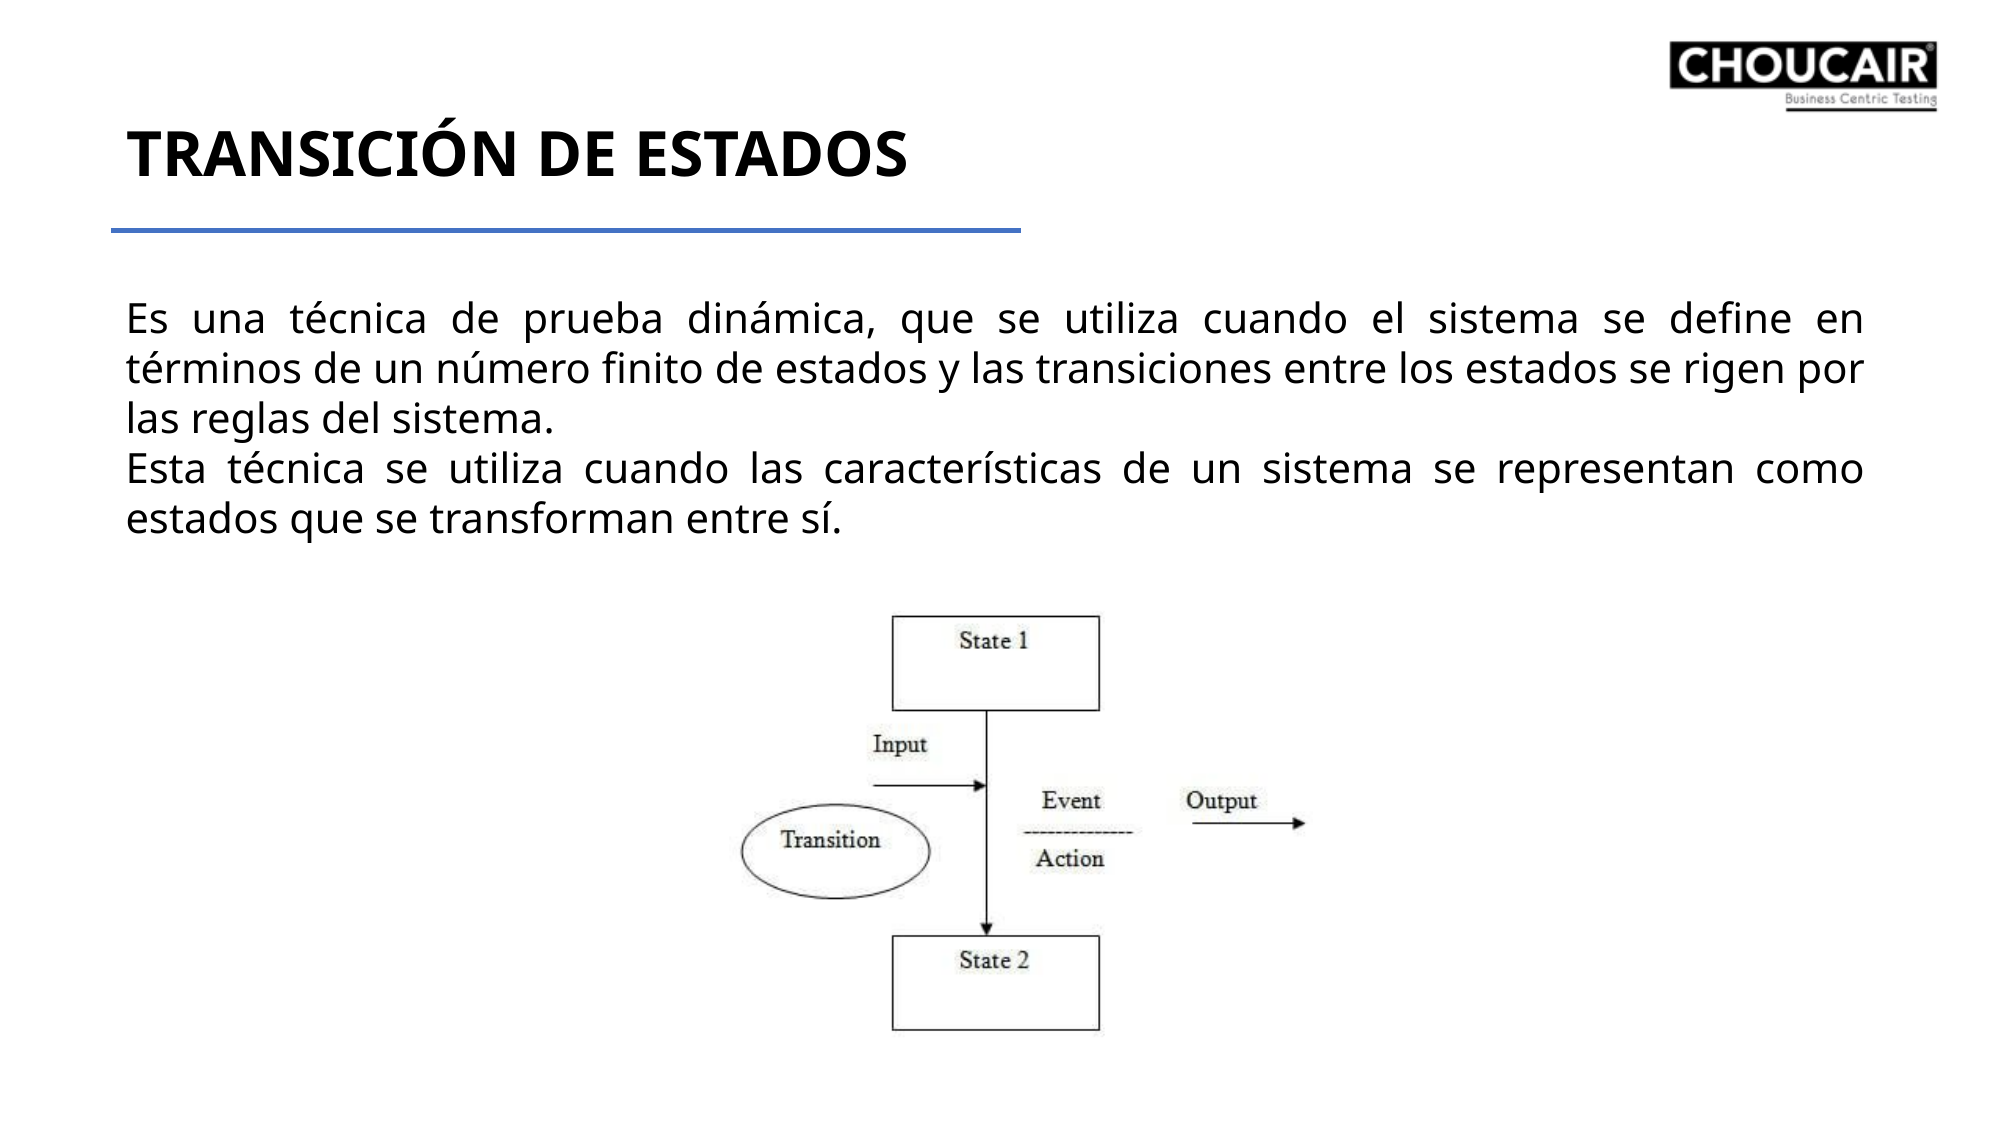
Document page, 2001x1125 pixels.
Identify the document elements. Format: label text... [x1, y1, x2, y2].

picture [728, 605, 1313, 1042]
picture [1667, 37, 1948, 129]
list TRANSICIÓN DE ESTADOS [110, 115, 1376, 213]
text_box Es una técnica de prueba dinámica, que se utiliza cuando el sistema se define en términos de un número finito de estados y las transiciones entre los estados se rigen por las reglas del sistema. Esta técnica se utiliza cuando las características de un sistema se representan como estados que se transforman entre sí. [110, 284, 1881, 550]
